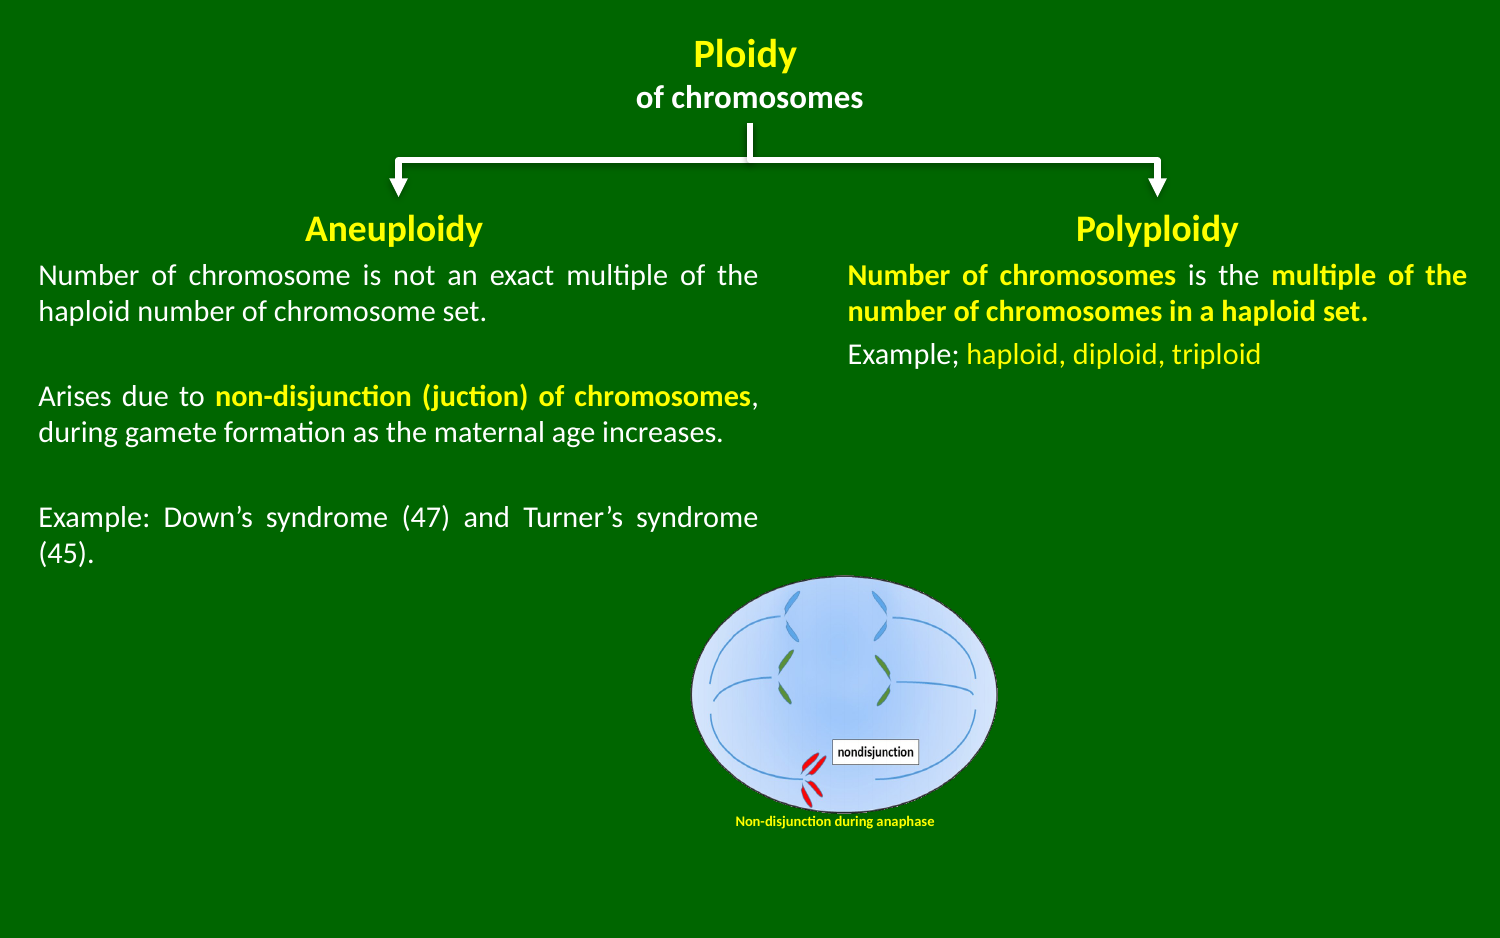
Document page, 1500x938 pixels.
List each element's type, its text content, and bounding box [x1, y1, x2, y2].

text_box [690, 574, 999, 838]
title Ploidy of chromosomes [616, 19, 900, 123]
text_box Aneuploidy Number of chromosome is not an exact multiple of the haploid number of chromosome set. Arises due to non-disjunction (juction) of chromosomes, during gamete formation as the maternal age increases. Example: Down’s syndrome (47) and Turner’s syndrome (45). [23, 197, 774, 577]
text_box Polyploidy Number of chromosomes is the multiple of the number of chromosomes in a haploid set. Example; haploid, diploid, triploid [832, 197, 1483, 378]
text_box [536, 0, 612, 336]
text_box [916, 0, 992, 364]
